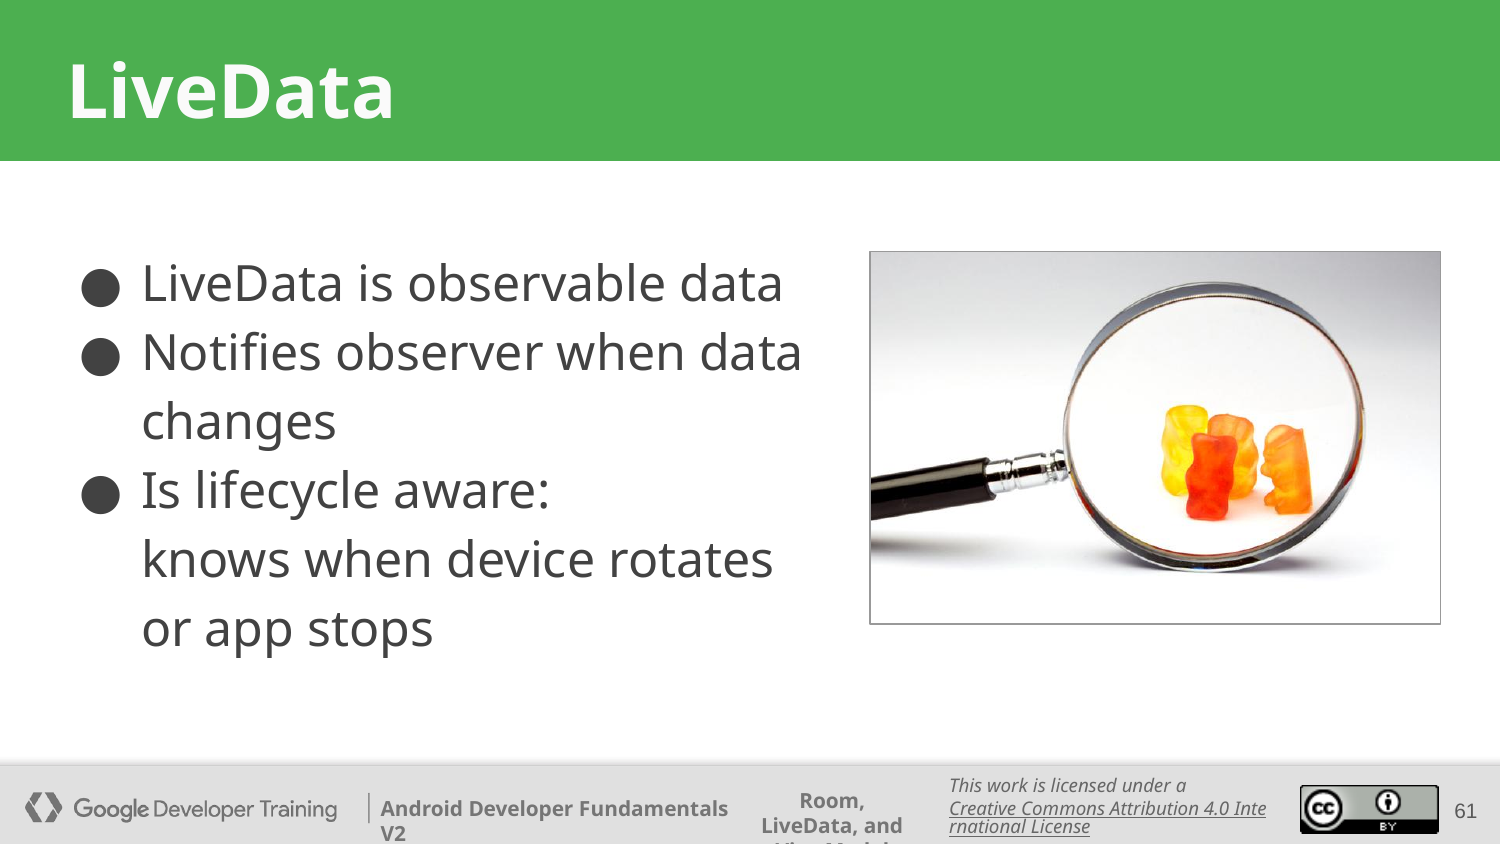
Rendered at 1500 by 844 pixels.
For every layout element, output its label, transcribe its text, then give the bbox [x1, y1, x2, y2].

picture [0, 161, 1500, 844]
title LiveData [51, 28, 800, 122]
list LiveData is observable data Notifies observer when data changes Is lifecycle aware: knows when device rotates or app stops [51, 227, 835, 748]
slide_number ‹#› [1402, 777, 1493, 842]
